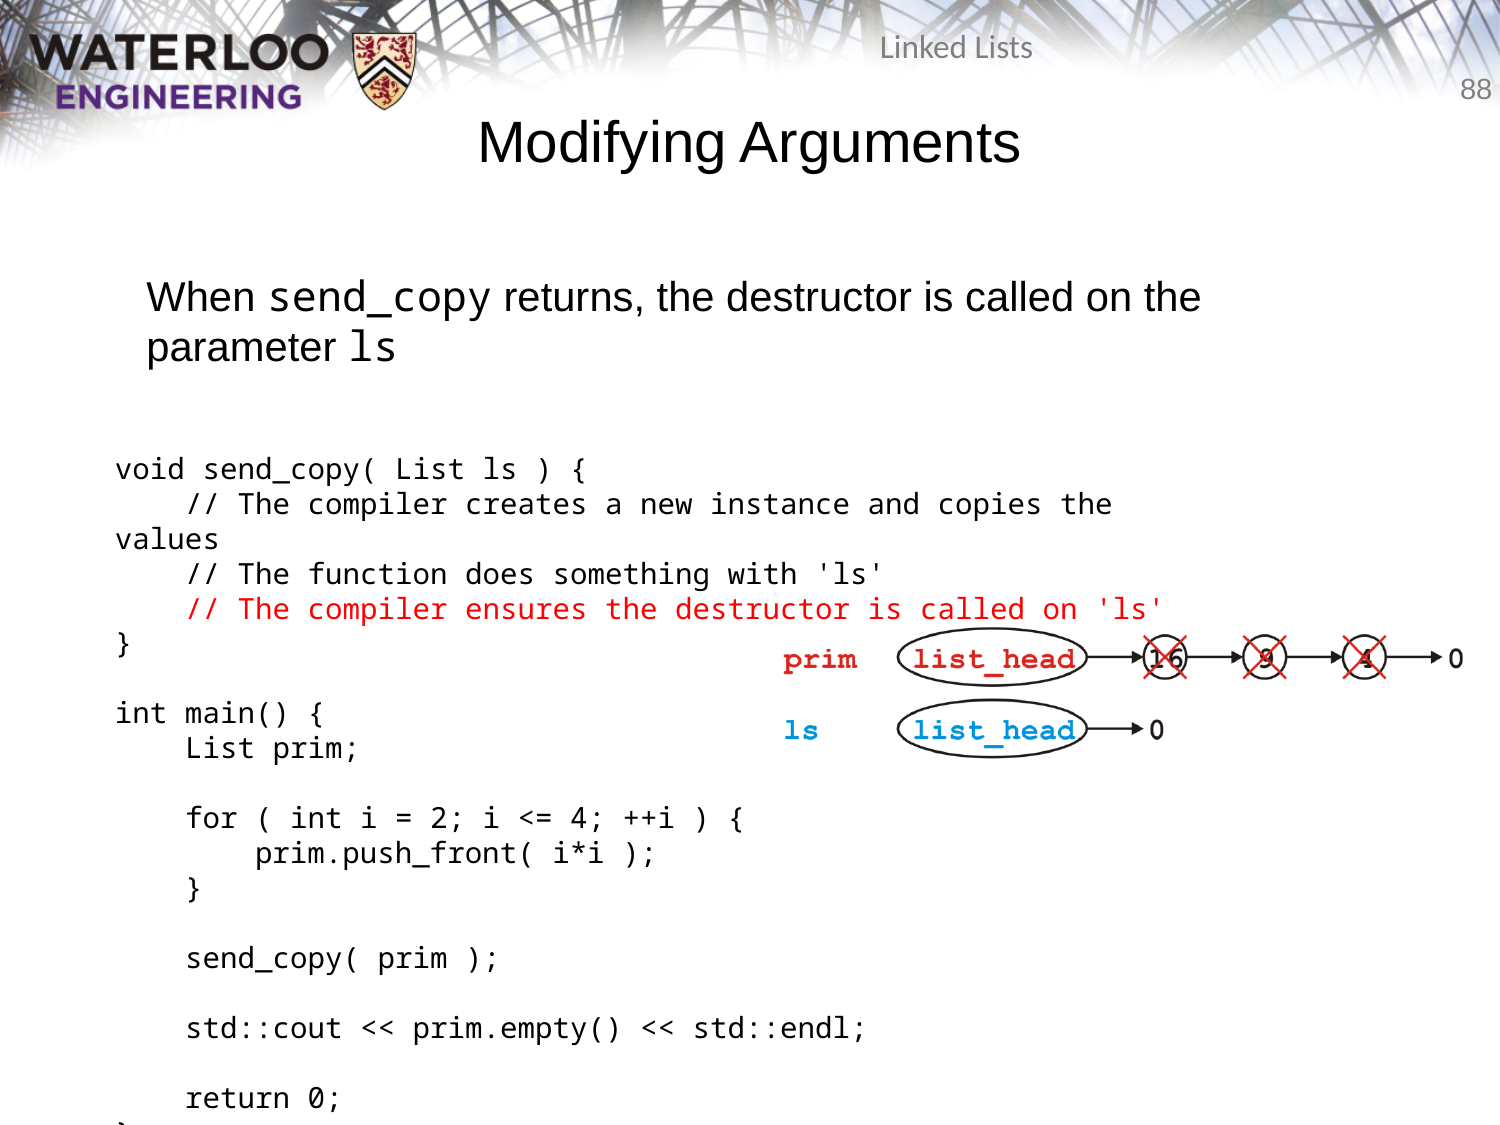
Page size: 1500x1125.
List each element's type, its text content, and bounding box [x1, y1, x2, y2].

text_box void send_copy( List ls ) { // The compiler creates a new instance and copies the values // The function does something with 'ls' // The compiler ensures the destructor is called on 'ls' } int main() { List prim; for ( int i = 2; i <= 4; ++i ) { prim.push_front( i*i ); } send_copy( prim ); std::cout << prim.empty() << std::endl; return 0; } [100, 442, 1211, 1125]
picture [0, 0, 1500, 1125]
list When send_copy returns, the destructor is called on the parameter ls [74, 262, 1426, 1006]
title Modifying Arguments [74, 44, 1426, 233]
